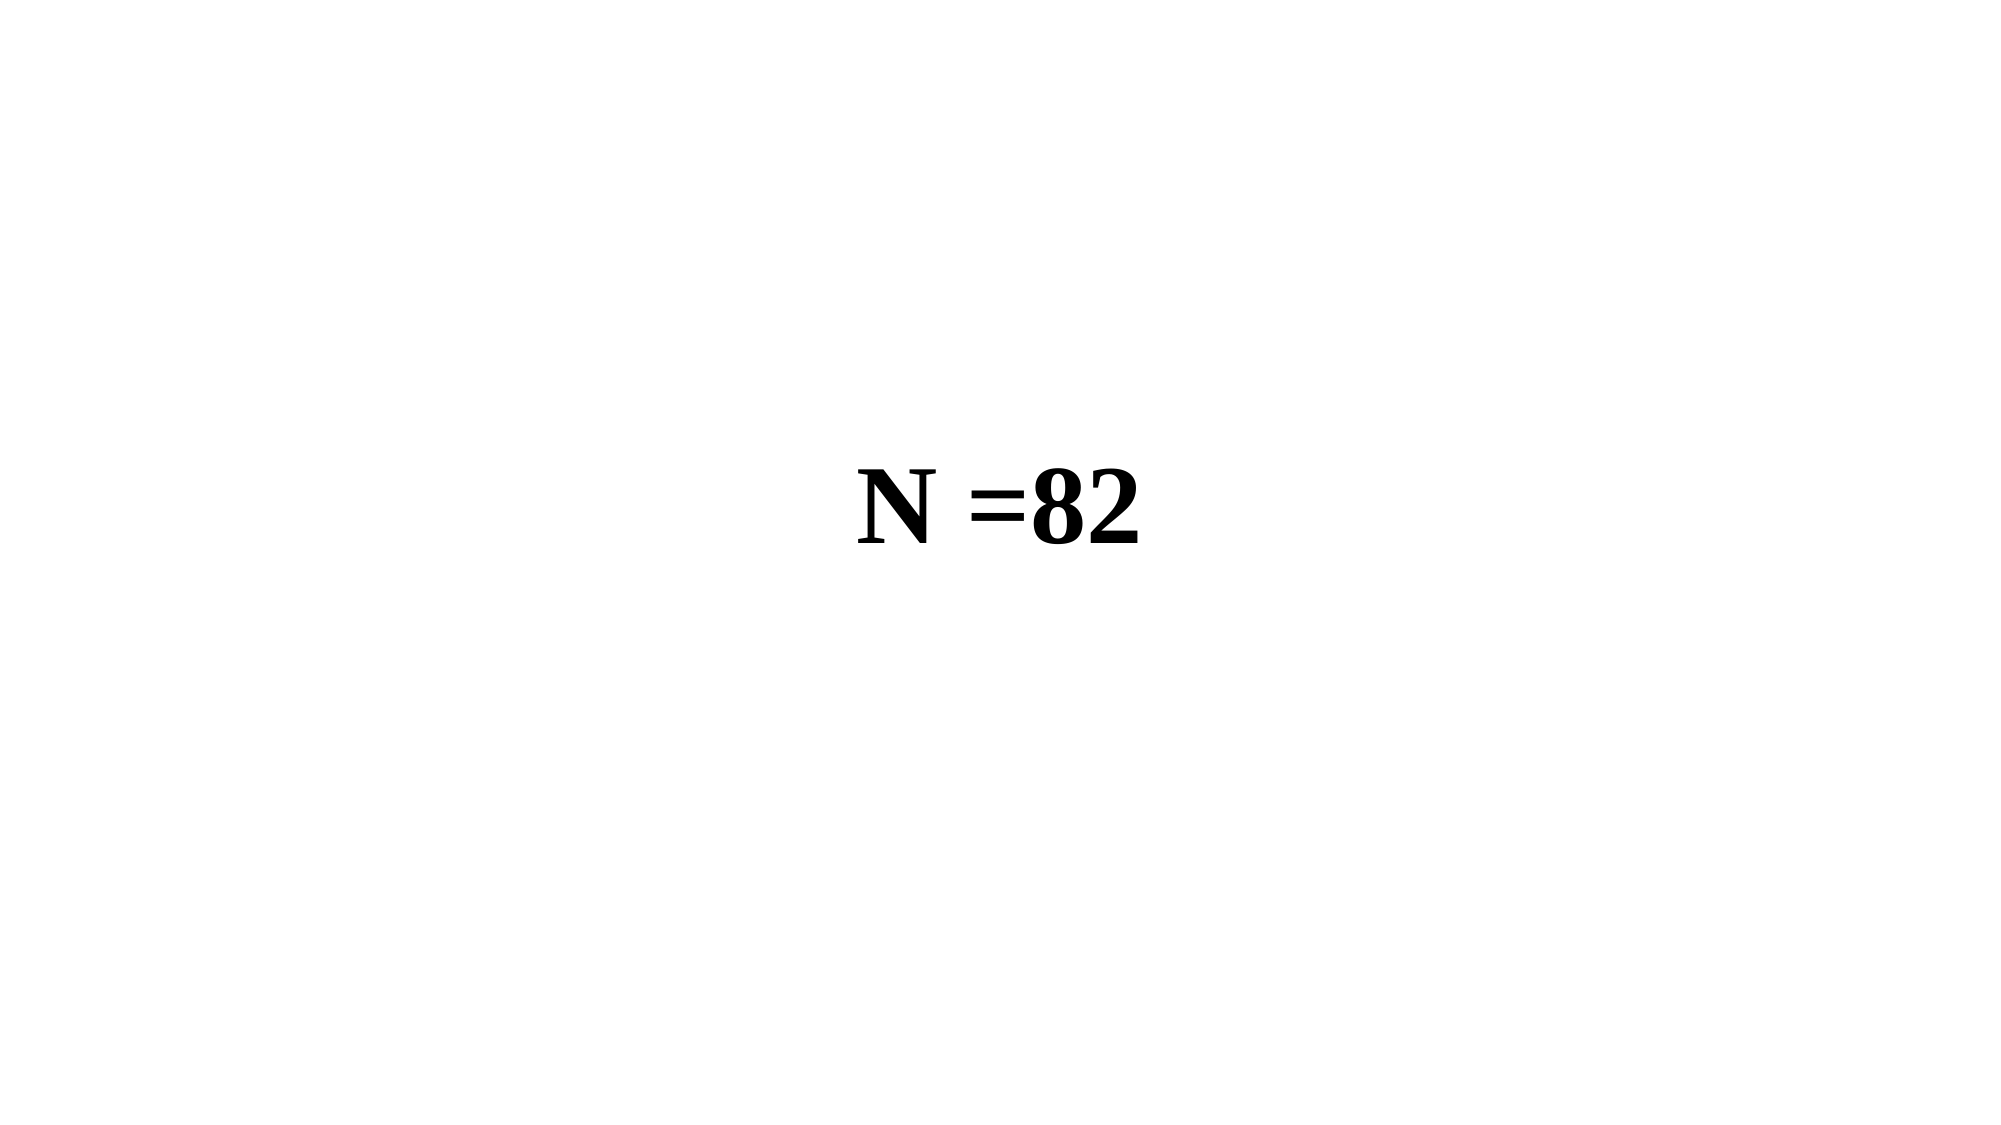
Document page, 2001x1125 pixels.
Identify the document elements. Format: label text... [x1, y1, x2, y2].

text_box N =82 [373, 355, 1626, 574]
